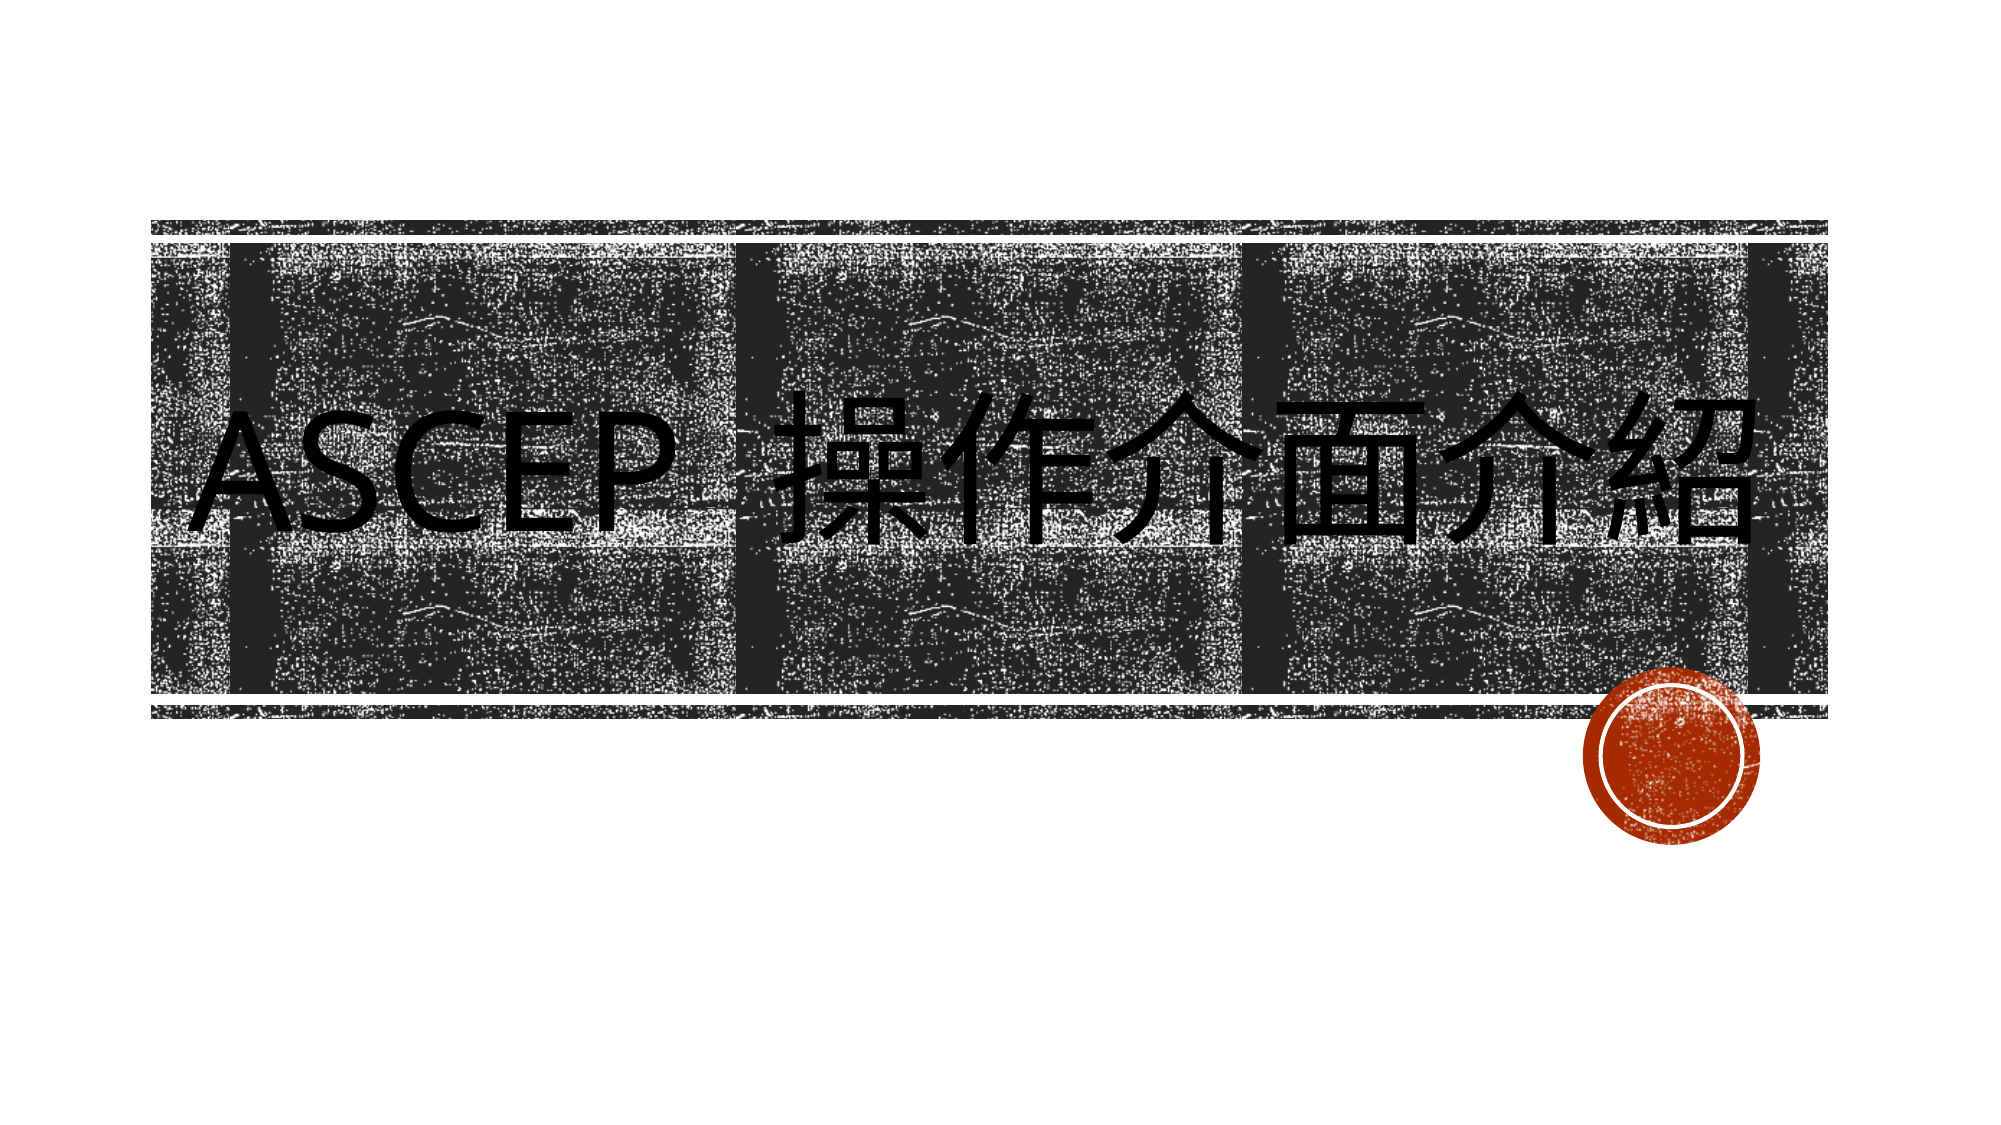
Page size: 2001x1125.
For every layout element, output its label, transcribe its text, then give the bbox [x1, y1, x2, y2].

title ASCEP 操作介面介紹 [172, 234, 1808, 733]
